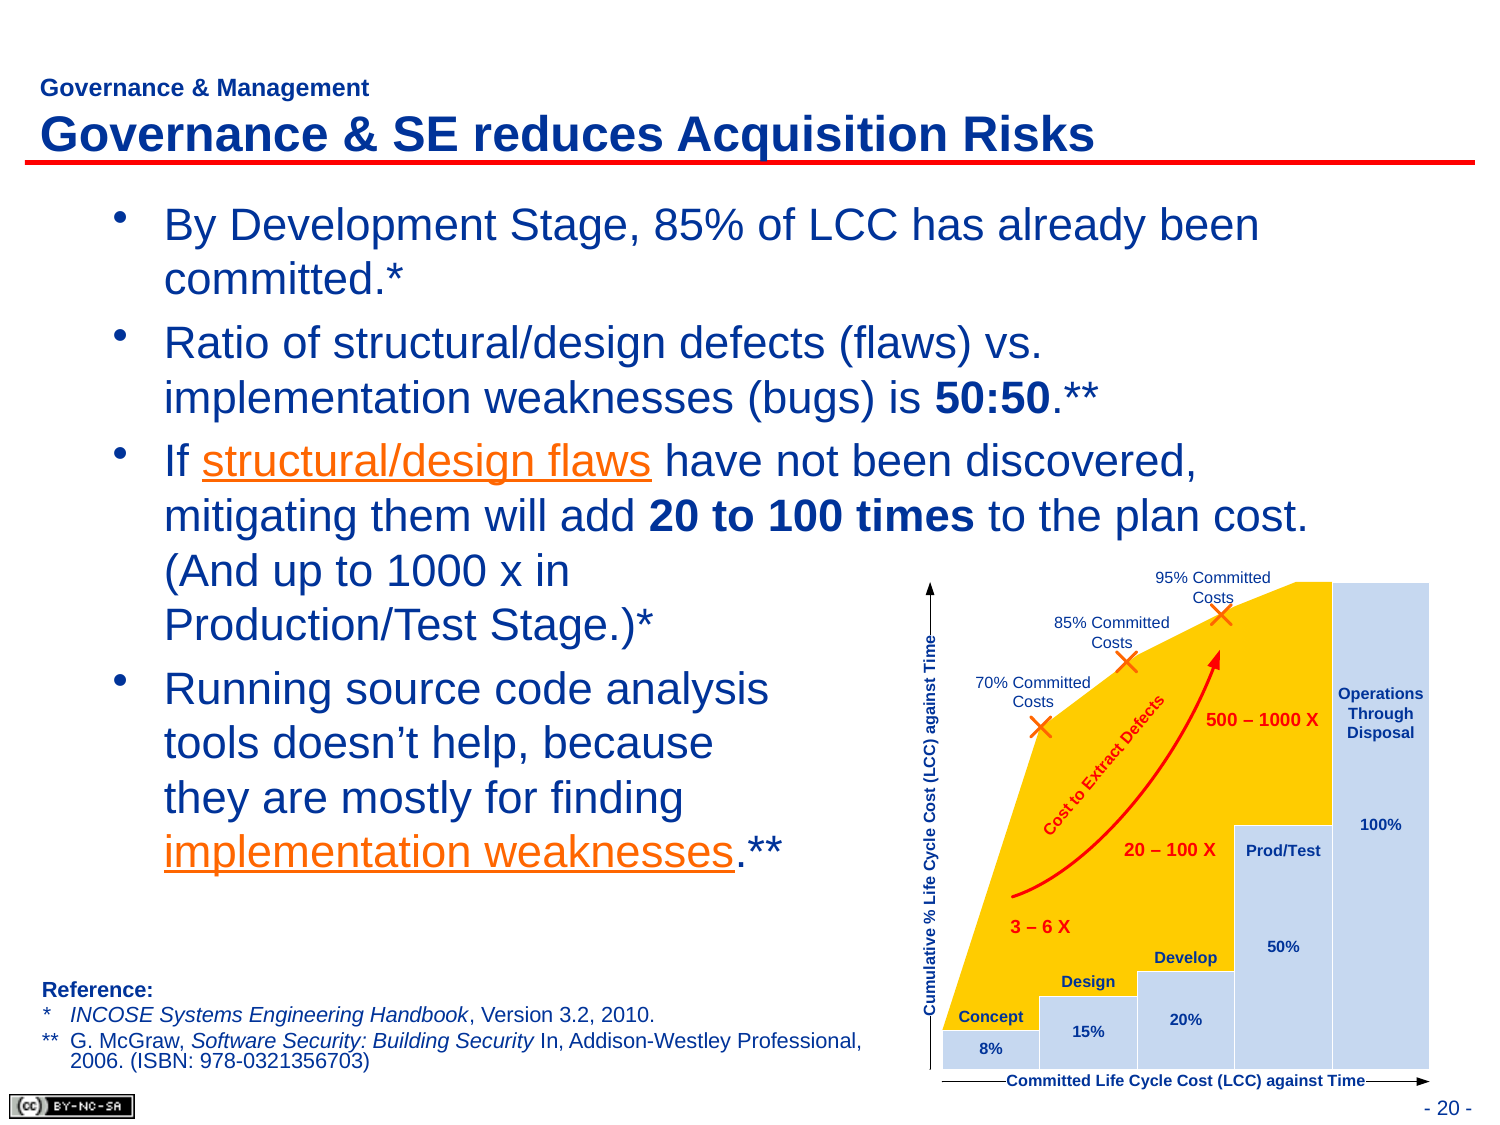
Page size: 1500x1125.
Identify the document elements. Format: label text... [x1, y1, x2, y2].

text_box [1153, 564, 1278, 628]
list By Development Stage, 85% of LCC has already been committed.* Ratio of structural/design defects (flaws) vs. implementation weaknesses (bugs) is 50:50.** If structural/design flaws have not been discovered, mitigating them will add 20 to 100 times to the plan cost. (And up to 1000 x in Production/Test Stage.)* Running source code analysis tools doesn’t help, because they are mostly for finding implementation weaknesses.** [97, 187, 1373, 892]
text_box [1008, 647, 1321, 942]
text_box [1052, 609, 1177, 646]
slide_number - 20 - [1287, 1087, 1488, 1125]
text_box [914, 558, 1446, 1098]
title Governance & Management Governance & SE reduces Acquisition Risks [24, 0, 1463, 169]
text_box Reference: * INCOSE Systems Engineering Handbook, Version 3.2, 2010. ** G. McGraw, Software Security: Building Security In, Addison-Westley Professional, 2006. (ISBN: 978-0321356703) [26, 973, 893, 1080]
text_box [973, 669, 1003, 740]
picture [9, 1094, 135, 1119]
